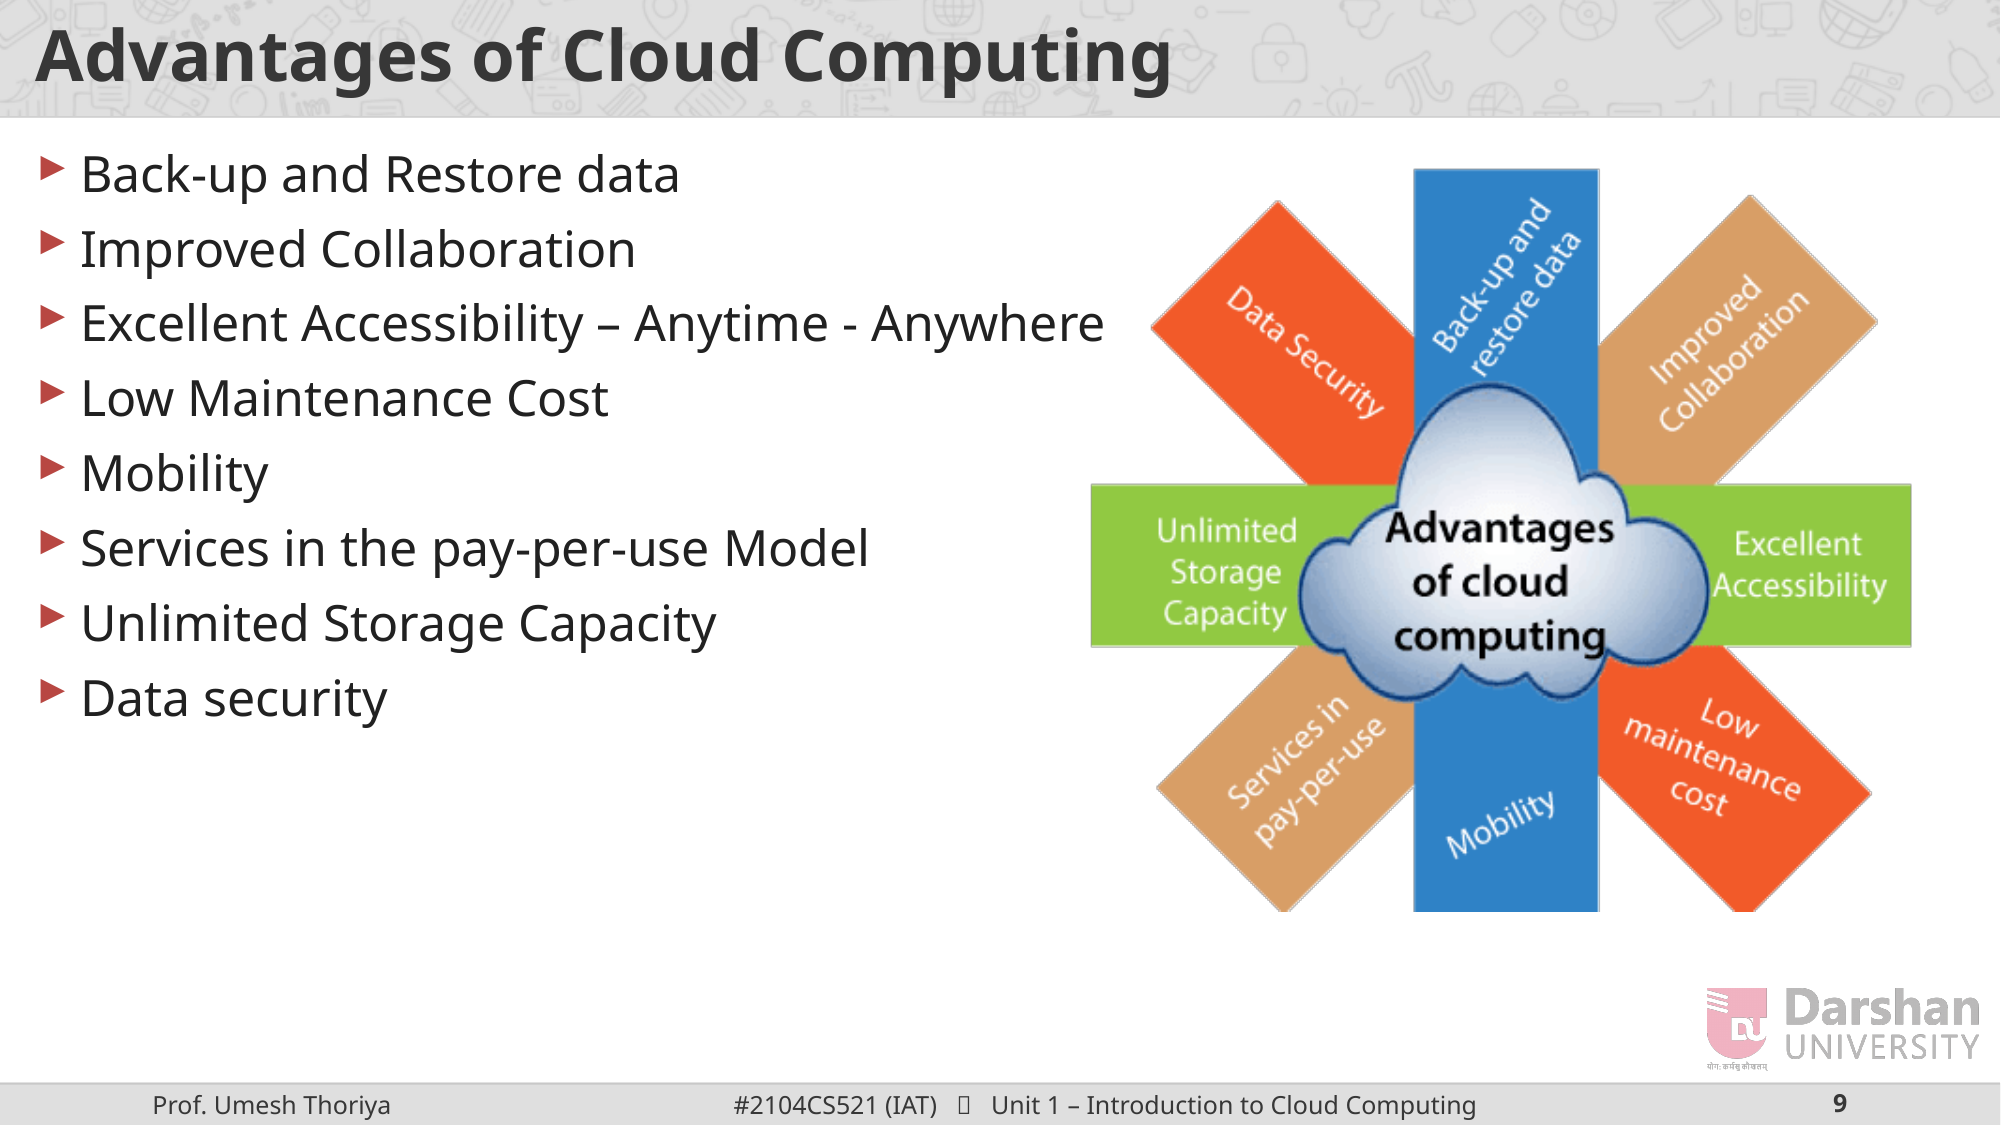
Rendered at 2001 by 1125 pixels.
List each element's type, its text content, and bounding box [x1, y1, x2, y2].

list Back-up and Restore data Improved Collaboration Excellent Accessibility – Anytime - Anywhere Low Maintenance Cost Mobility Services in the pay-per-use Model Unlimited Storage Capacity Data security [21, 141, 1979, 1059]
title Advantages of Cloud Computing [0, 0, 2000, 117]
picture [1707, 1059, 1979, 1071]
picture [1041, 162, 1979, 913]
